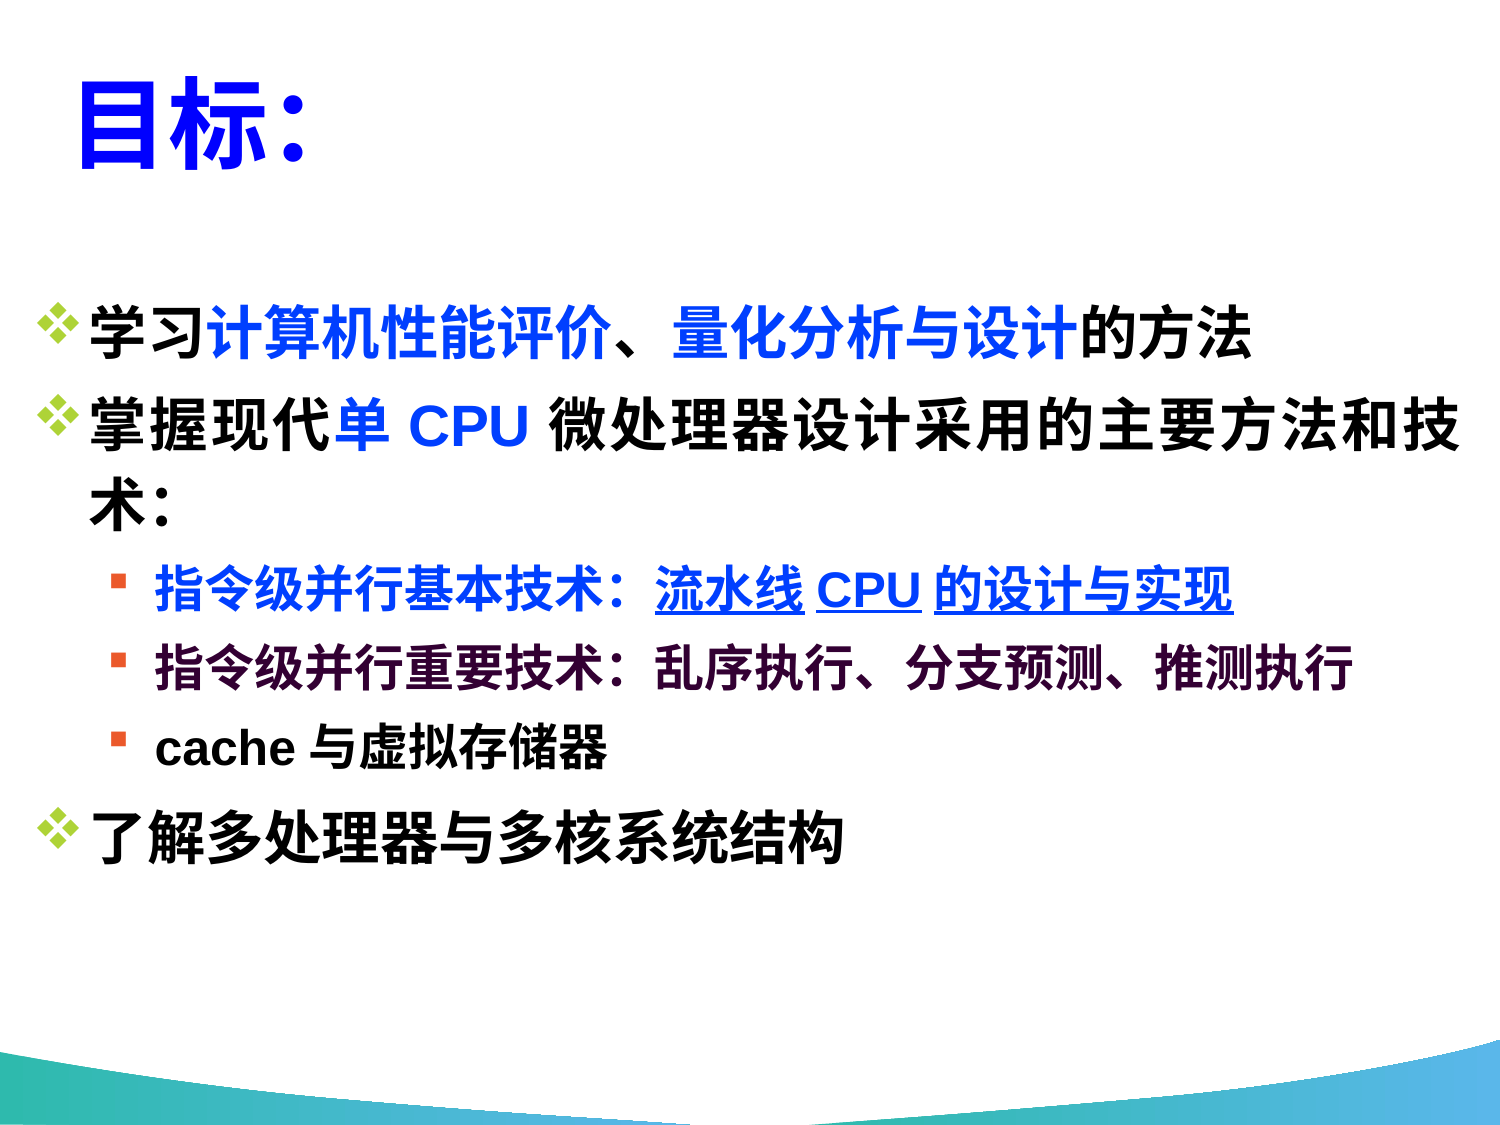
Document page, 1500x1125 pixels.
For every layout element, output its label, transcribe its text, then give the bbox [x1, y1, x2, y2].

title 目标： [53, 42, 797, 196]
list 学习计算机性能评价、量化分析与设计的方法 掌握现代单CPU微处理器设计采用的主要方法和技术： 指令级并行基本技术：流水线CPU的设计与实现 指令级并行重要技术：乱序执行、分支预测、推测执行 cache与虚拟存储器 了解多处理器与多核系统结构 [17, 196, 1477, 1059]
